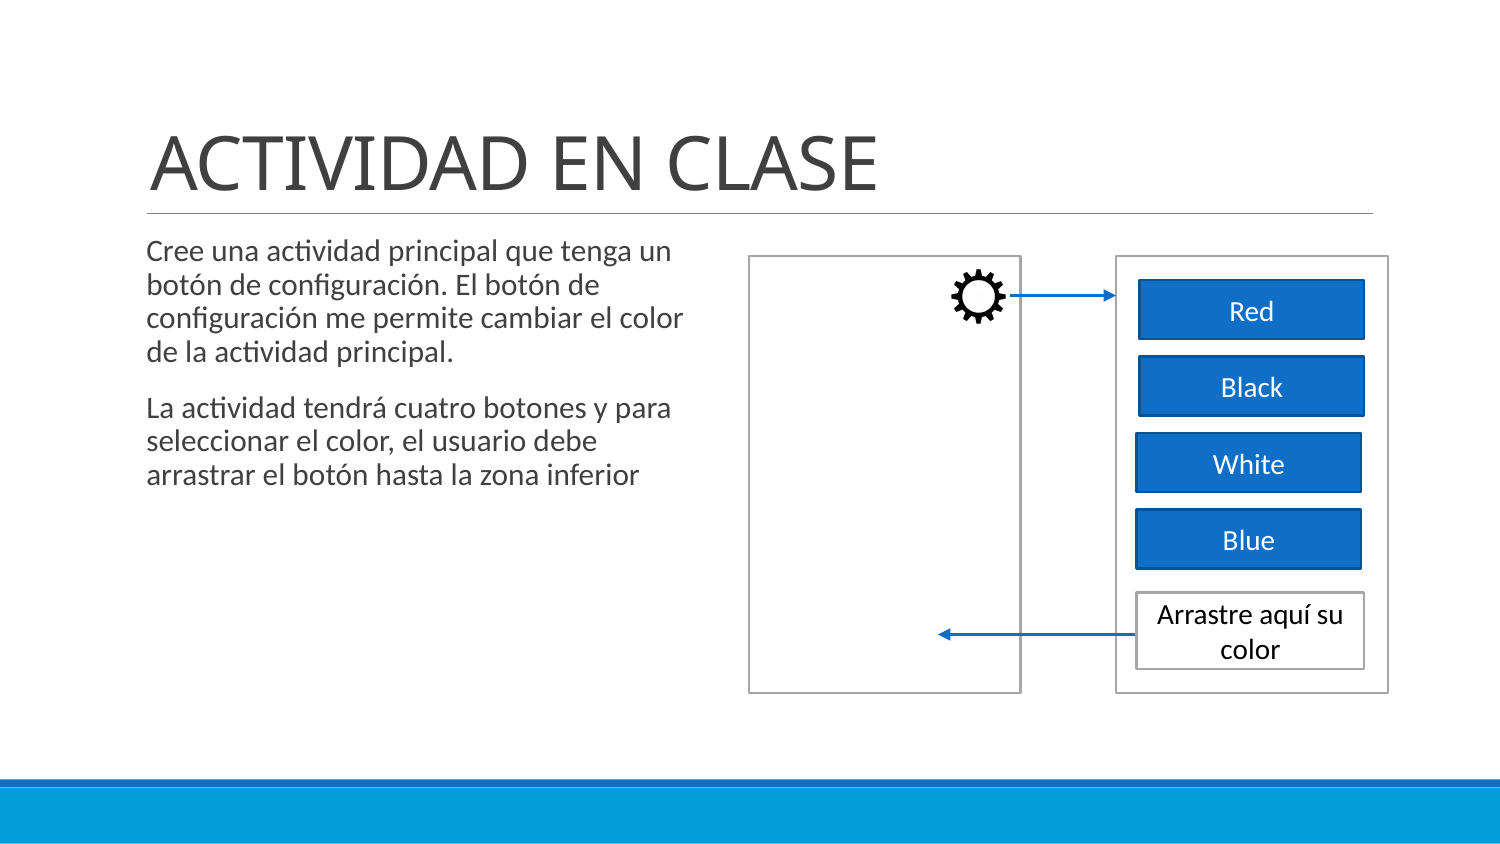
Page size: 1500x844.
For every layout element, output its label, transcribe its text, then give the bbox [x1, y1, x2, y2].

text_box [748, 255, 1022, 694]
text_box [1115, 255, 1389, 694]
text_box White [1135, 432, 1362, 493]
text_box Black [1138, 355, 1365, 417]
text_box Red [1138, 279, 1365, 340]
title ACTIVIDAD EN CLASE [135, 35, 1373, 214]
text_box Arrastre aquí su color [1135, 591, 1365, 670]
list Cree una actividad principal que tenga un botón de configuración. El botón de configuración me permite cambiar el color de la actividad principal. La actividad tendrá cuatro botones y para seleccionar el color, el usuario debe arrastrar el botón hasta la zona inferior [135, 227, 715, 723]
text_box Blue [1135, 508, 1362, 570]
picture [950, 267, 1008, 325]
